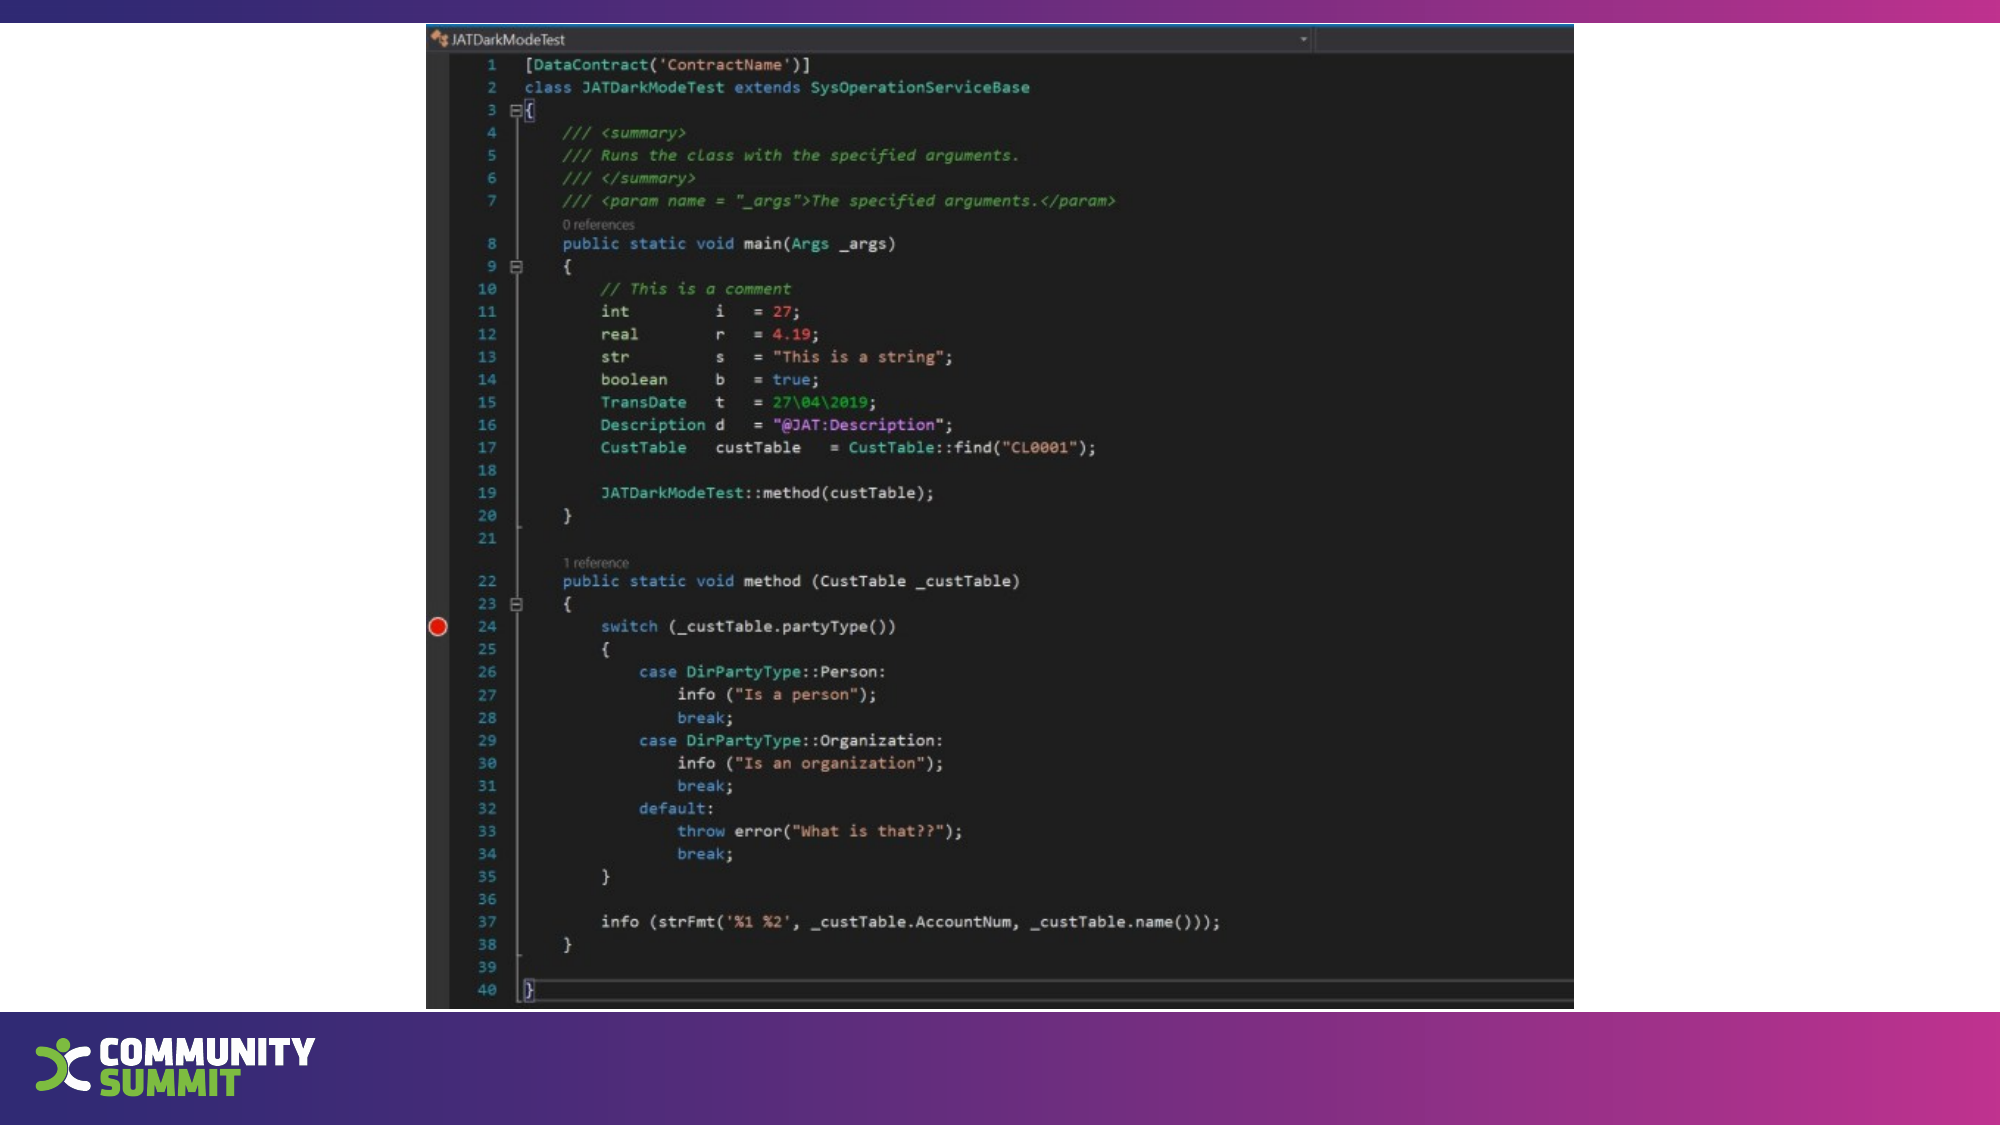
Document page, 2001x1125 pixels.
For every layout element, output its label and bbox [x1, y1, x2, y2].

list [426, 24, 1574, 1009]
picture [0, 1012, 2000, 1125]
picture [0, 0, 2000, 23]
